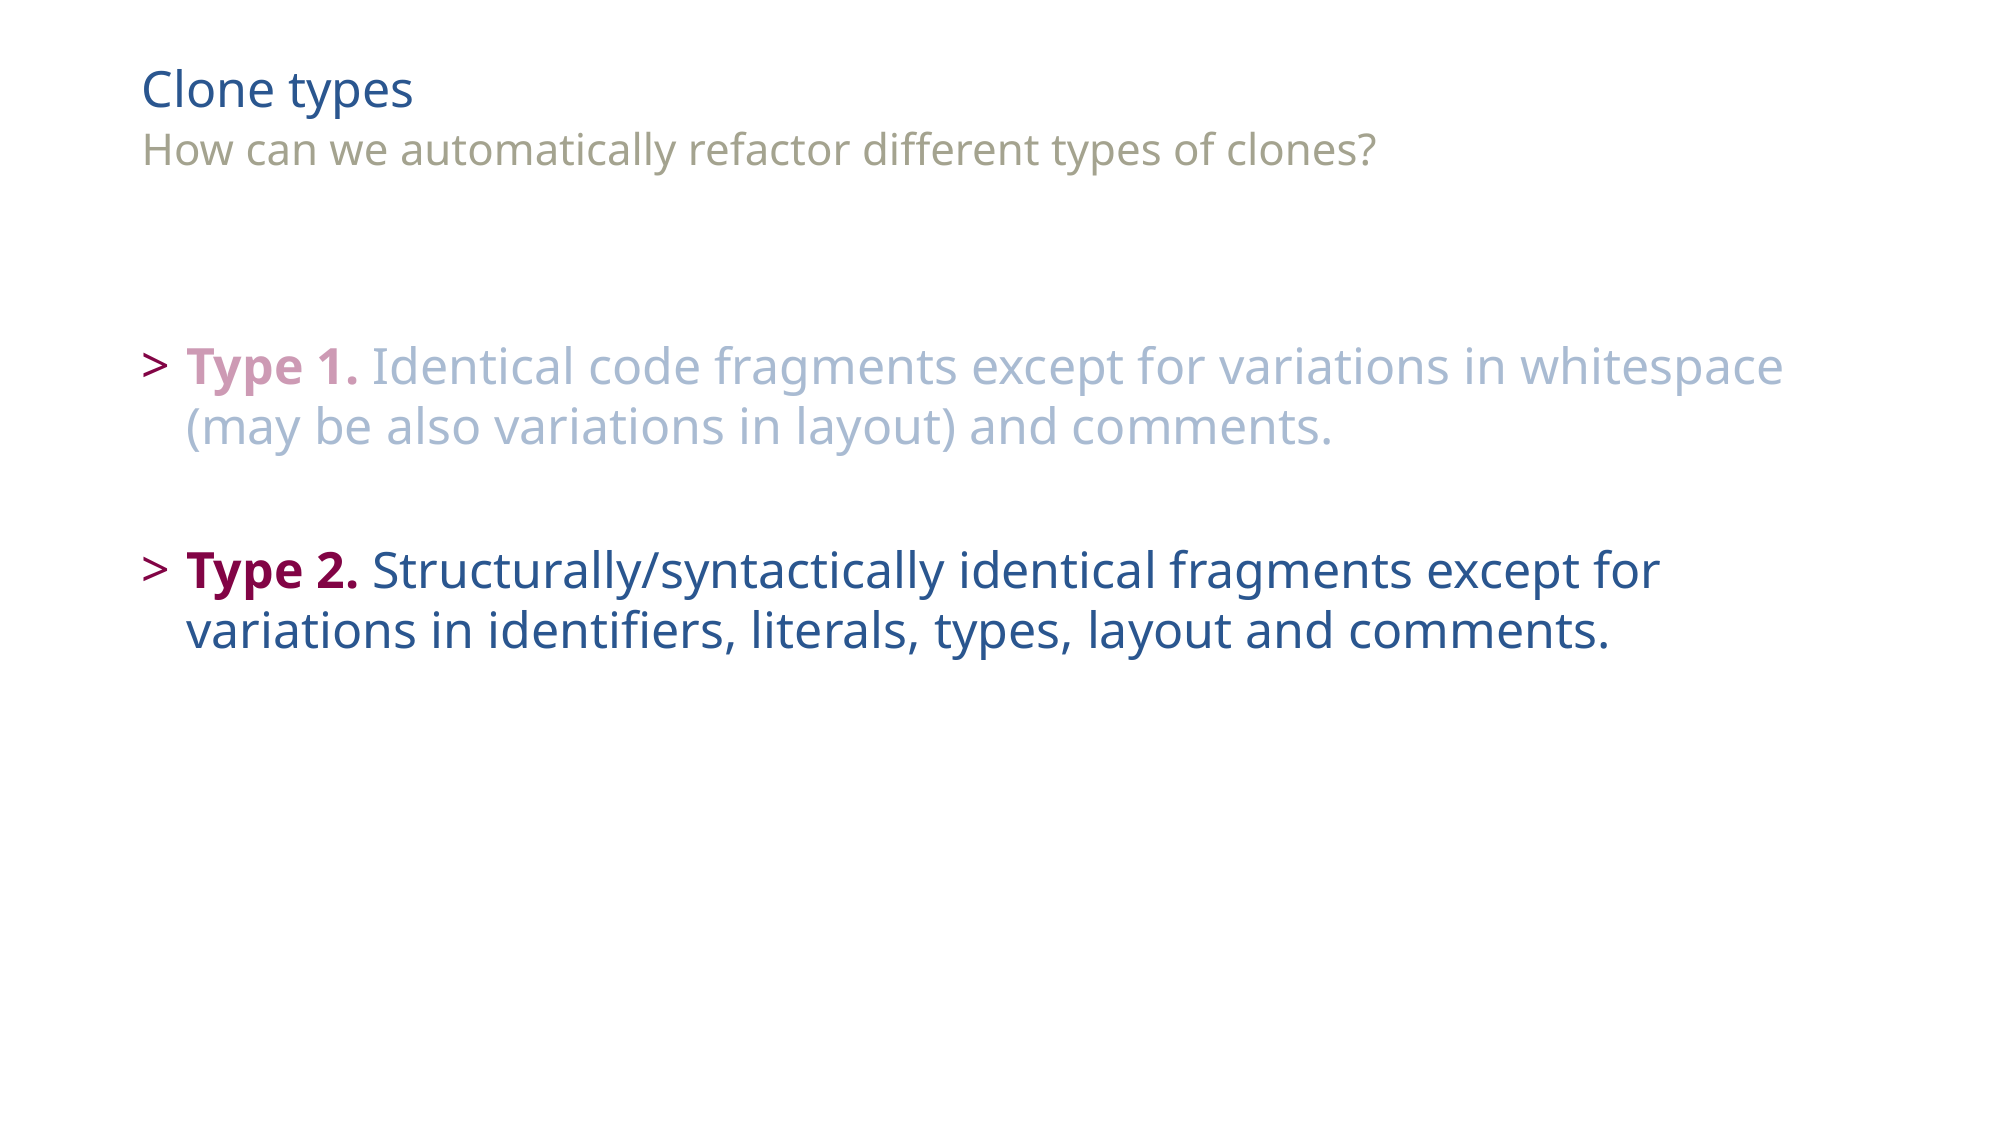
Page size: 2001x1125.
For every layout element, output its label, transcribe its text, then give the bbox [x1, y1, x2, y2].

text_box Type 1. Identical code fragments except for variations in whitespace (may be also variations in layout) and comments. Type 2. Structurally/syntactically identical fragments except for variations in identifiers, literals, types, layout and comments. [141, 262, 1843, 1001]
text_box How can we automatically refactor different types of clones? [141, 124, 1843, 189]
text_box Clone types [141, 59, 1843, 124]
